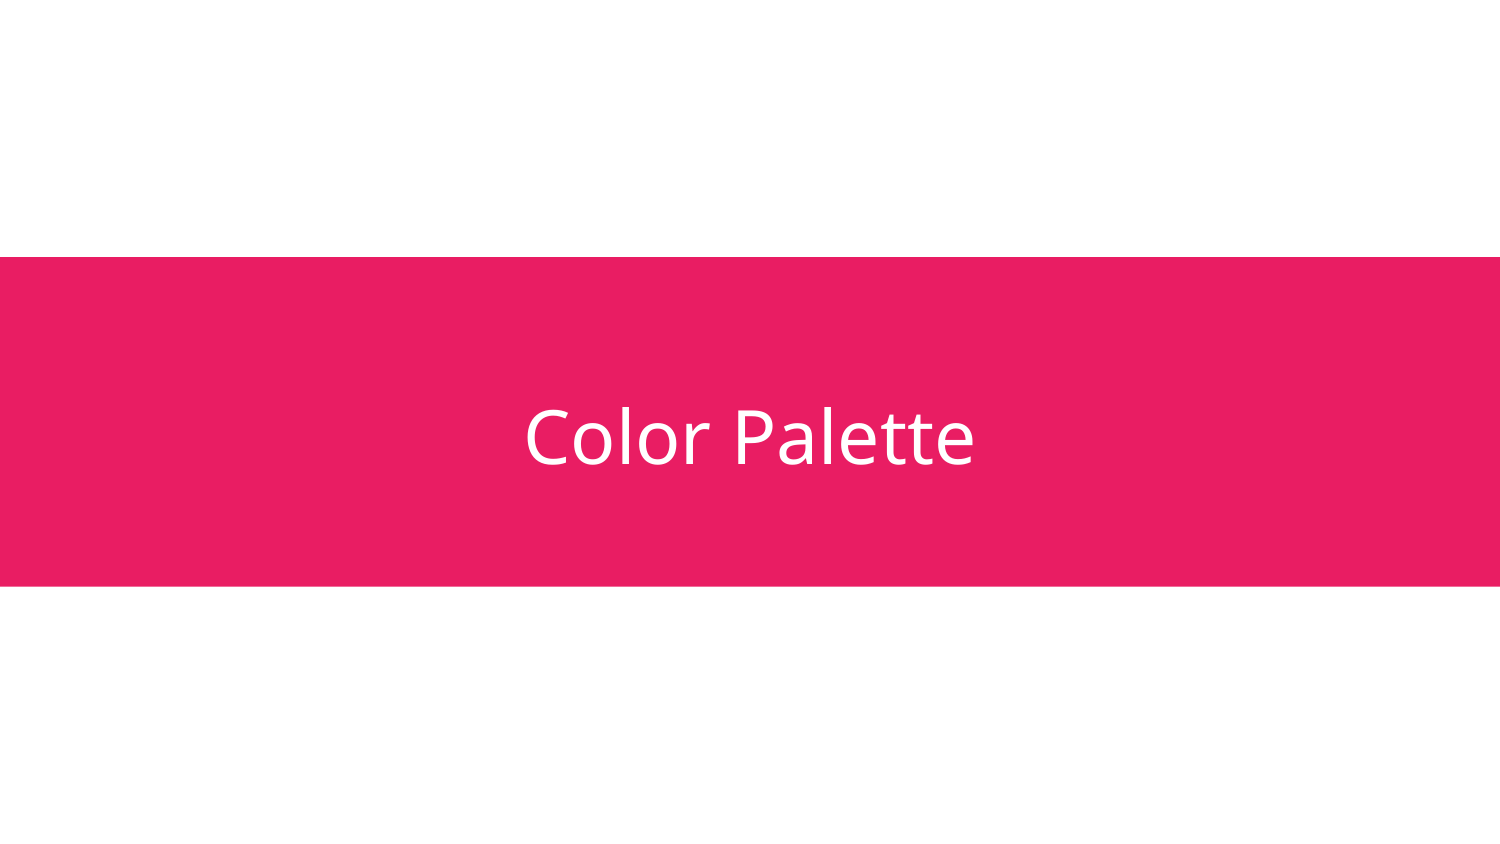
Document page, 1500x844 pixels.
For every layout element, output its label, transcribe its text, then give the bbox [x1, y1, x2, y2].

title Color Palette [70, 309, 1430, 559]
